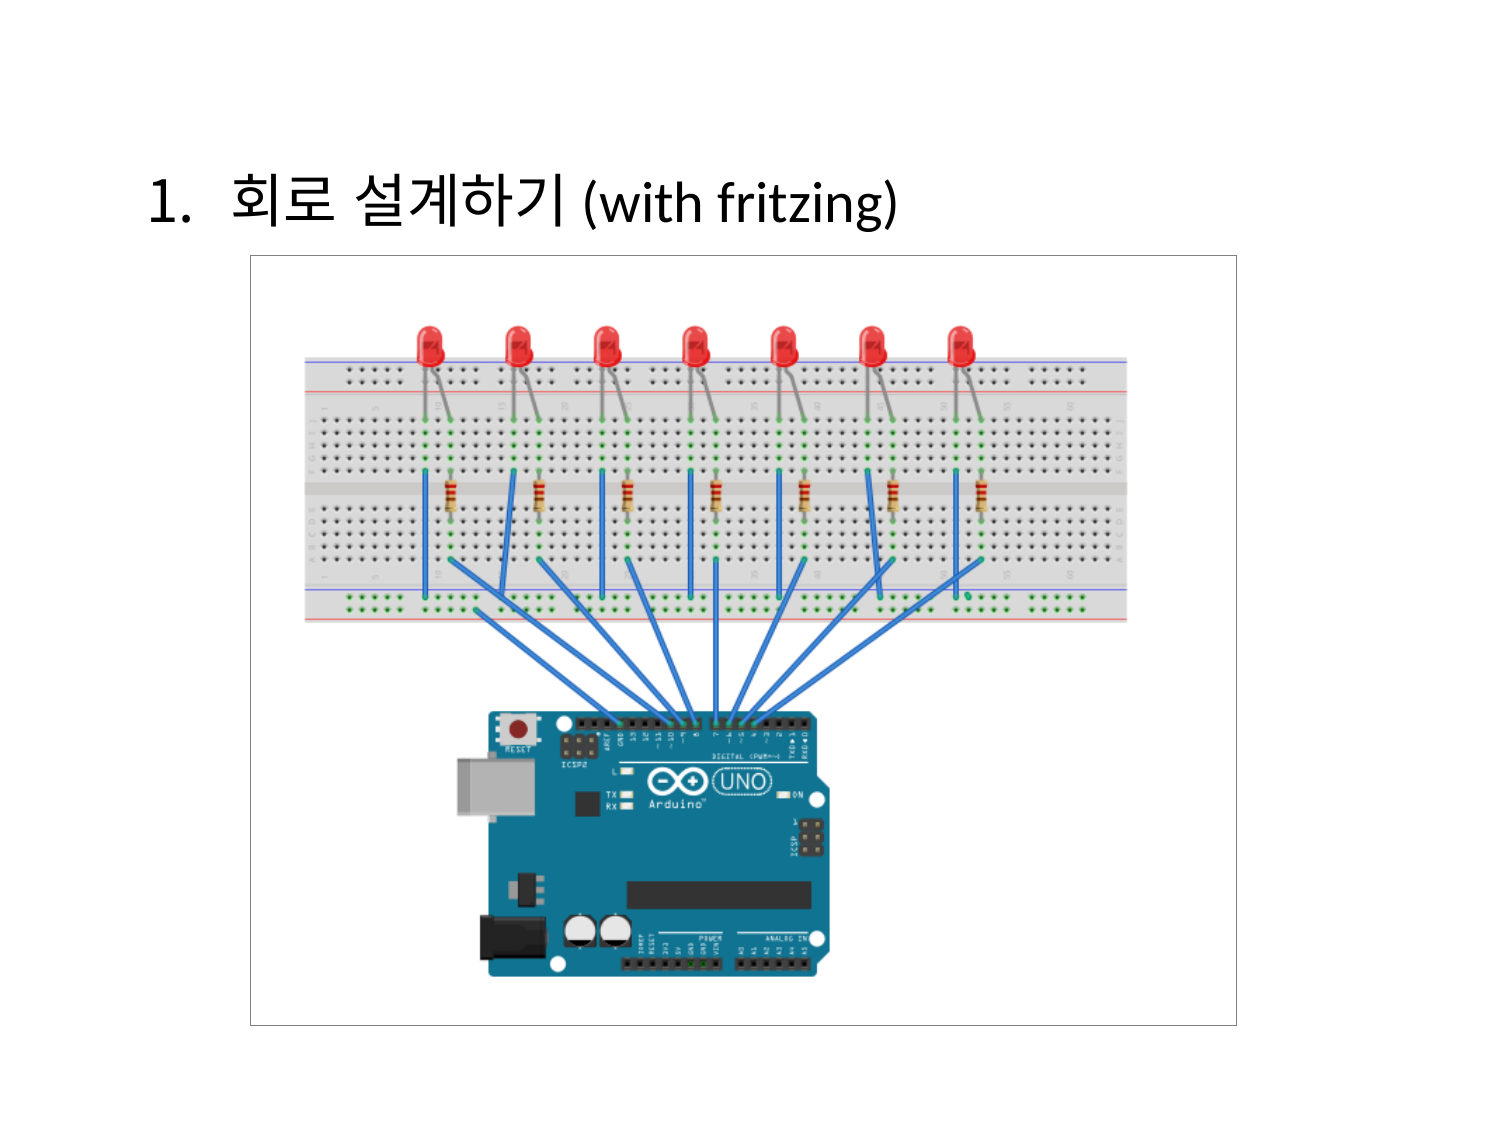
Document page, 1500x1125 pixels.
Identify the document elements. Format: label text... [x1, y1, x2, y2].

list 회로 설계하기(with fritzing) [131, 164, 1425, 878]
picture [250, 255, 1237, 1026]
